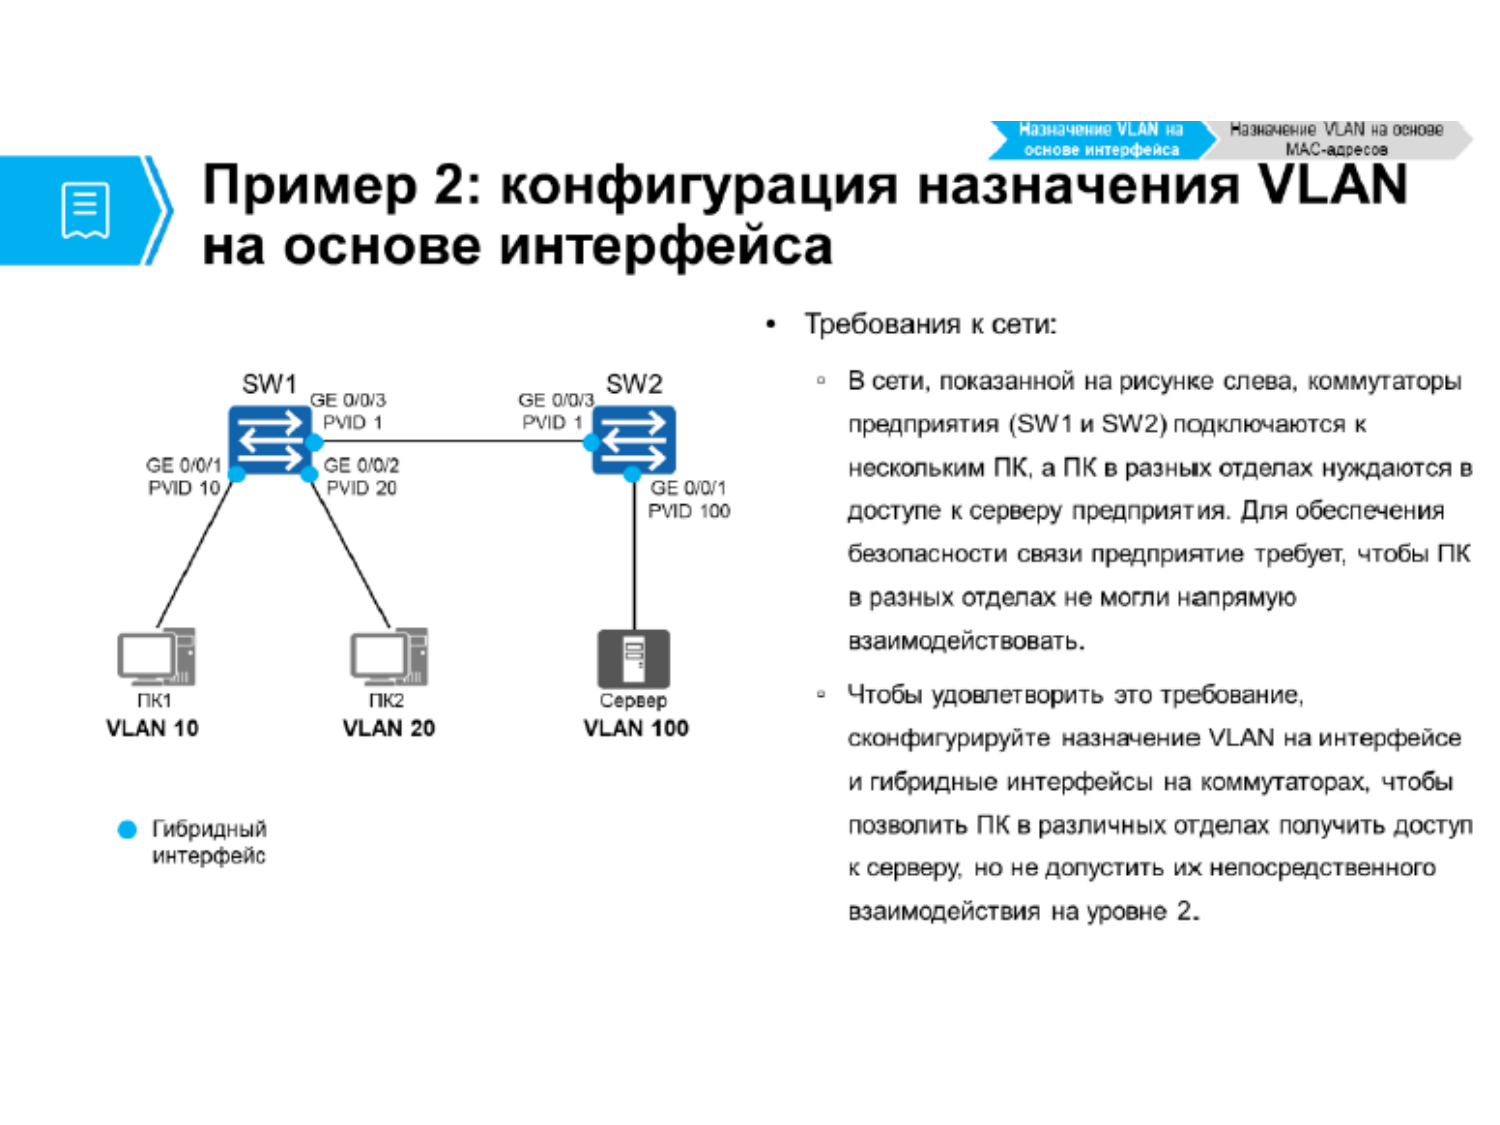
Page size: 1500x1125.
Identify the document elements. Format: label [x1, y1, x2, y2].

list [0, 121, 1500, 934]
